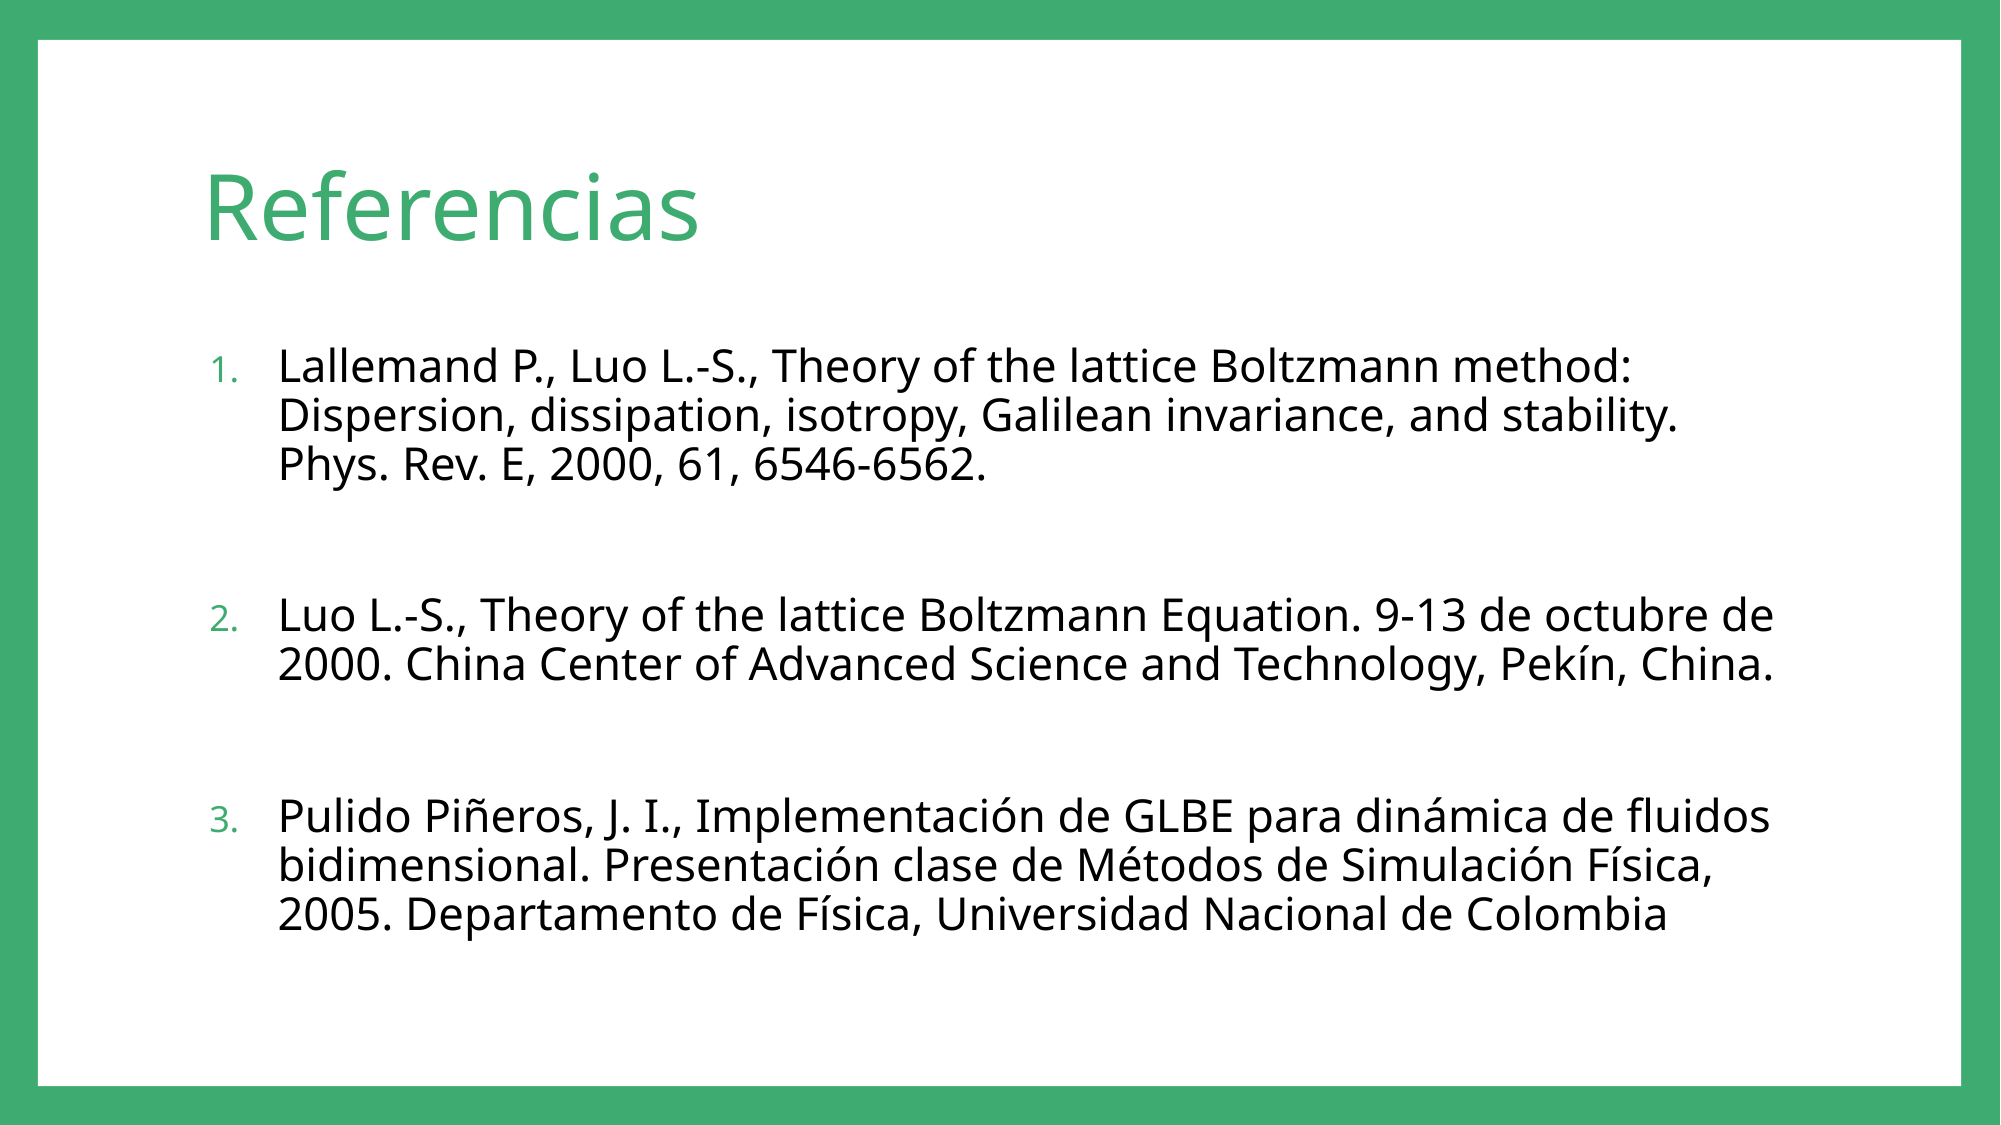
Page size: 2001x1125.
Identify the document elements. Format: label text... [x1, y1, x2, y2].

title Referencias [187, 99, 1808, 323]
list Lallemand P., Luo L.-S., Theory of the lattice Boltzmann method: Dispersion, dissipation, isotropy, Galilean invariance, and stability. Phys. Rev. E, 2000, 61, 6546-6562. Luo L.-S., Theory of the lattice Boltzmann Equation. 9-13 de octubre de 2000. China Center of Advanced Science and Technology, Pekín, China. Pulido Piñeros, J. I., Implementación de GLBE para dinámica de fluidos bidimensional. Presentación clase de Métodos de Simulación Física, 2005. Departamento de Física, Universidad Nacional de Colombia [187, 335, 1808, 999]
